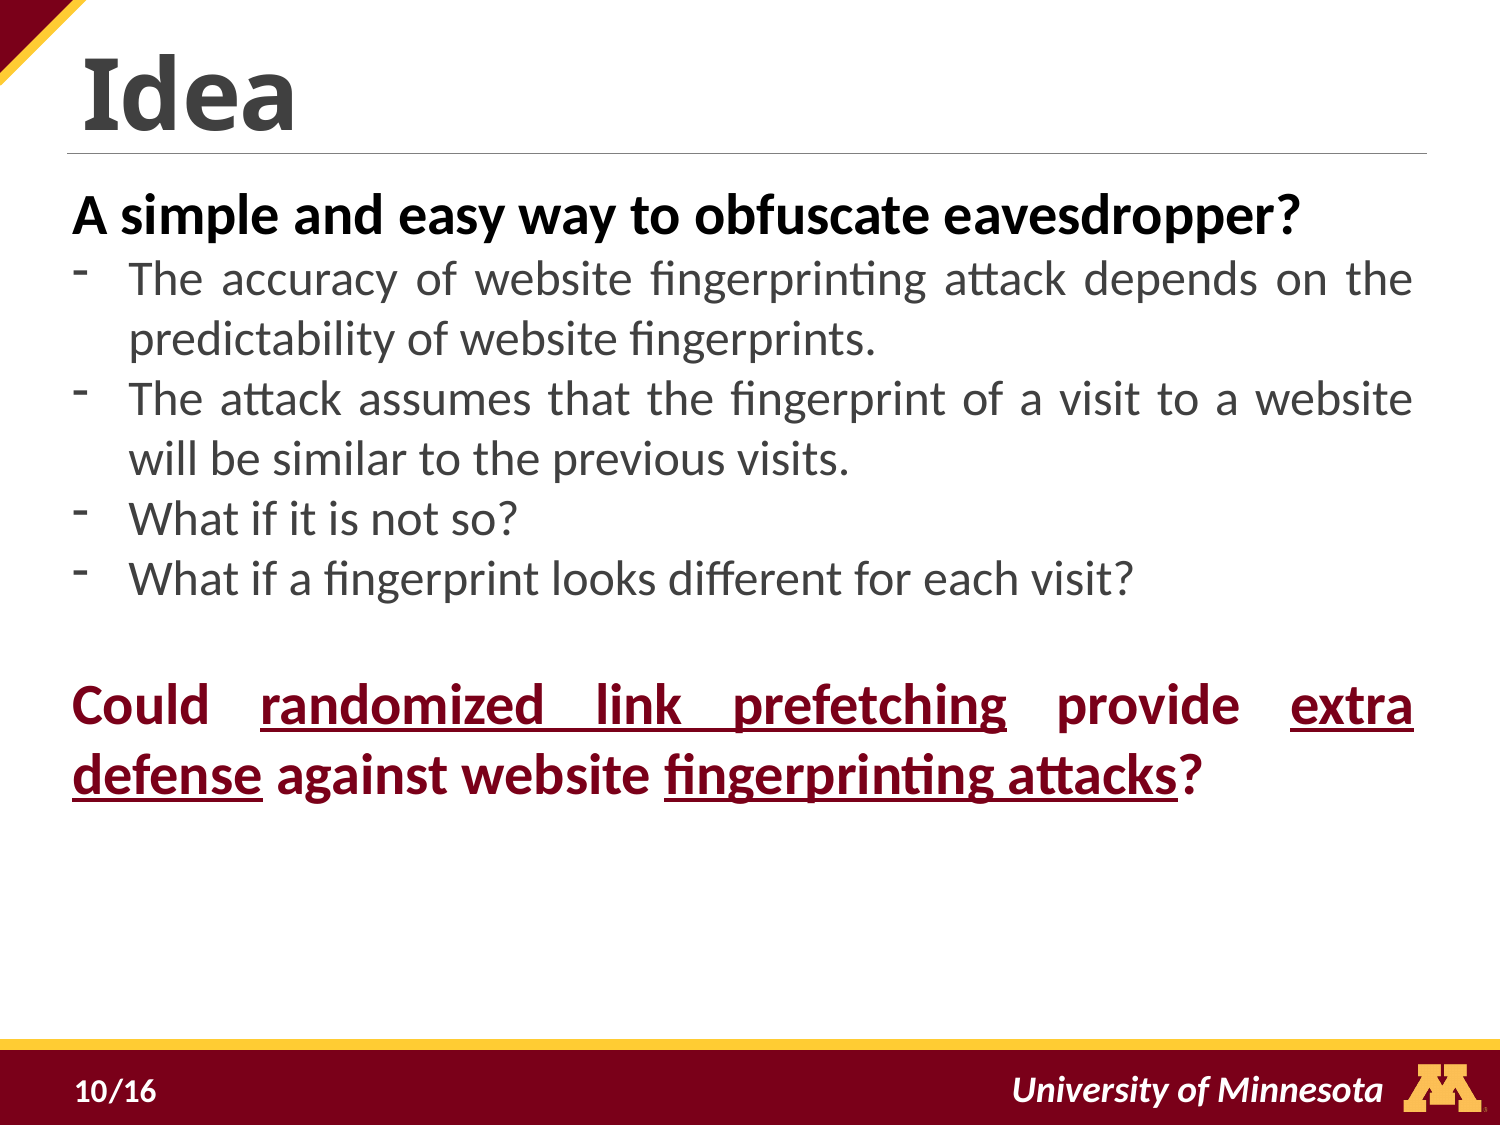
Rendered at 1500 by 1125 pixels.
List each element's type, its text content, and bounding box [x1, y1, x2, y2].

slide_number 10 [0, 1059, 123, 1120]
text_box A simple and easy way to obfuscate eavesdropper? The accuracy of website fingerprinting attack depends on the predictability of website fingerprints. The attack assumes that the fingerprint of a visit to a website will be similar to the previous visits. What if it is not so? What if a fingerprint looks different for each visit? Could randomized link prefetching provide extra defense against website fingerprinting attacks? [57, 168, 1429, 814]
text_box [428, 207, 460, 269]
text_box Idea [67, 38, 1500, 159]
